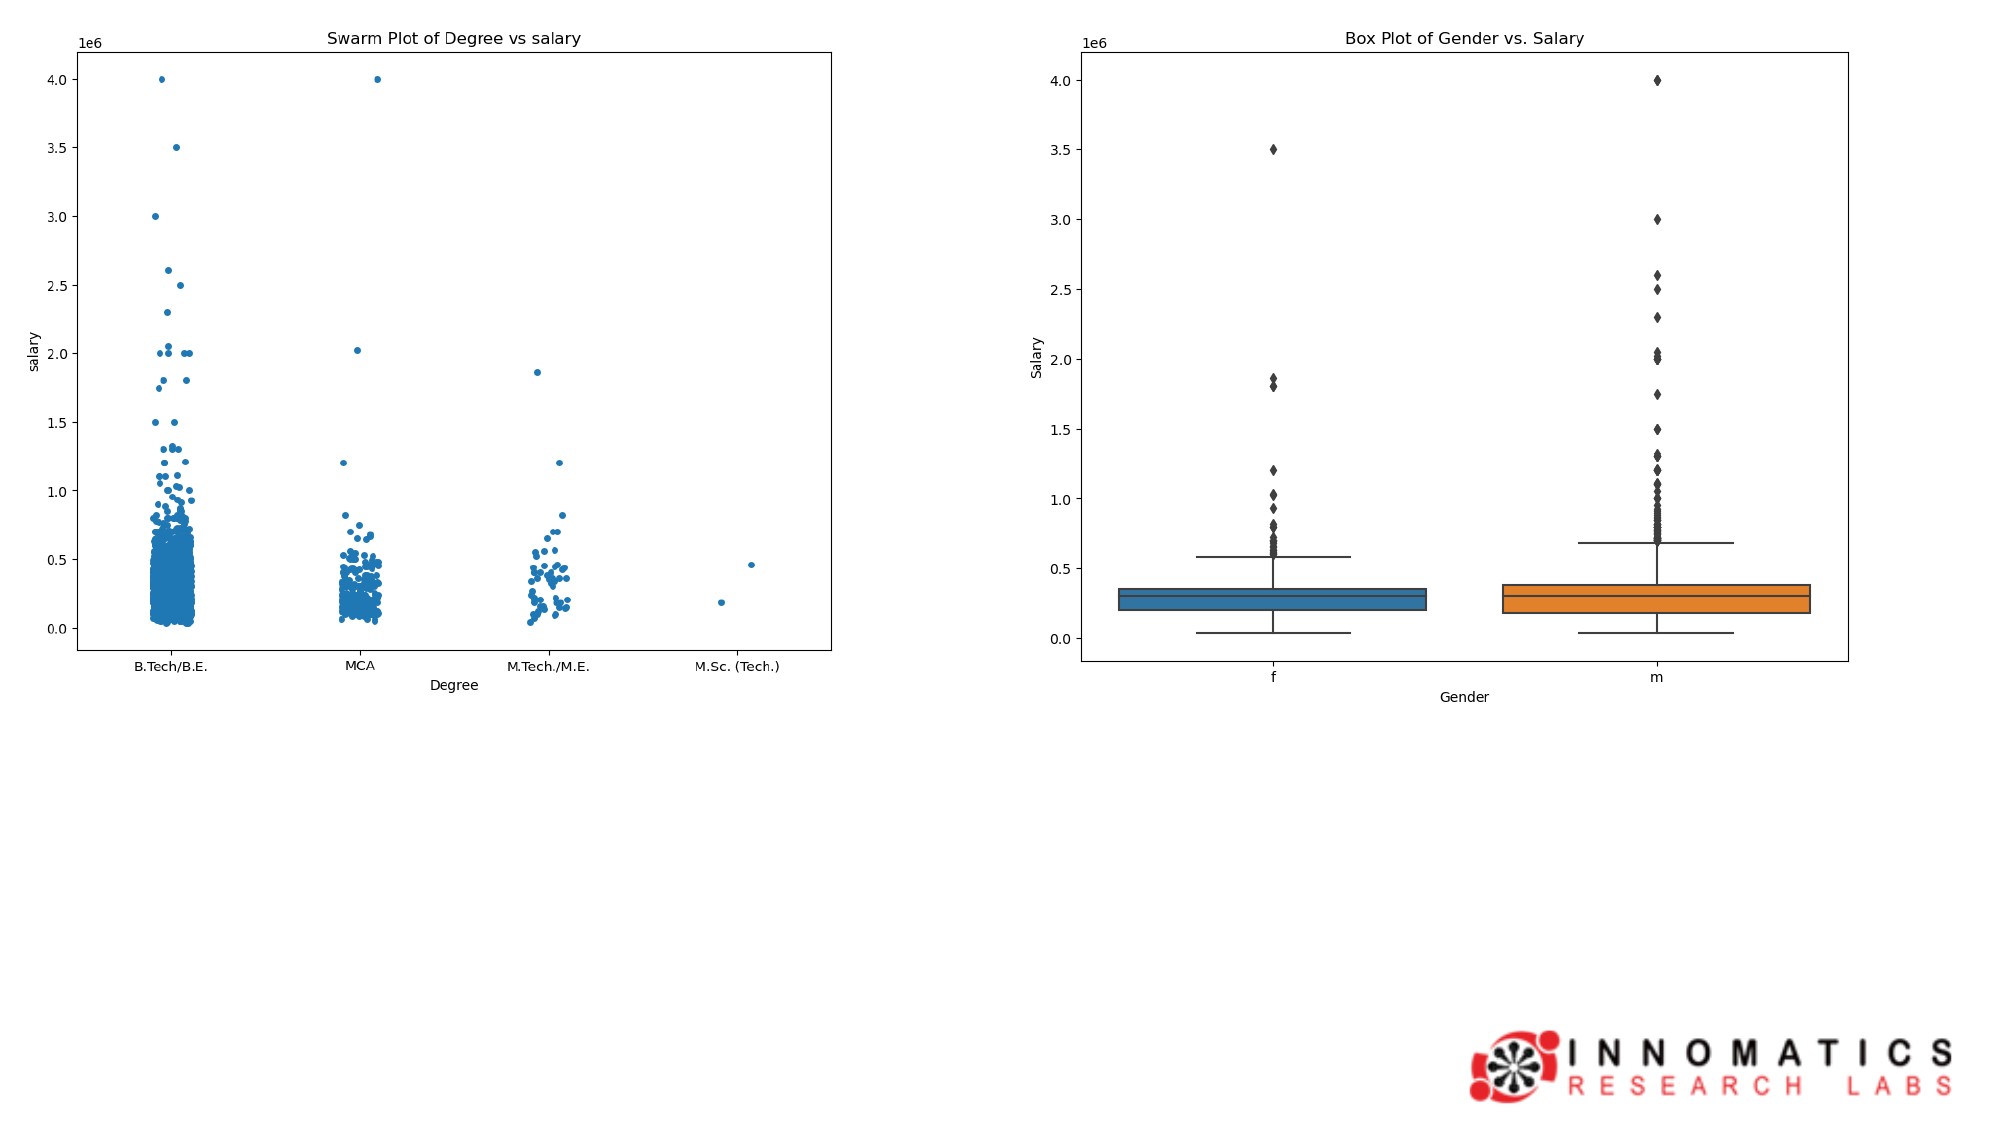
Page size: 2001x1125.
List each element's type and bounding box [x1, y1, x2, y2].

picture [17, 21, 840, 702]
picture [1445, 1014, 1975, 1125]
picture [1020, 21, 1857, 714]
